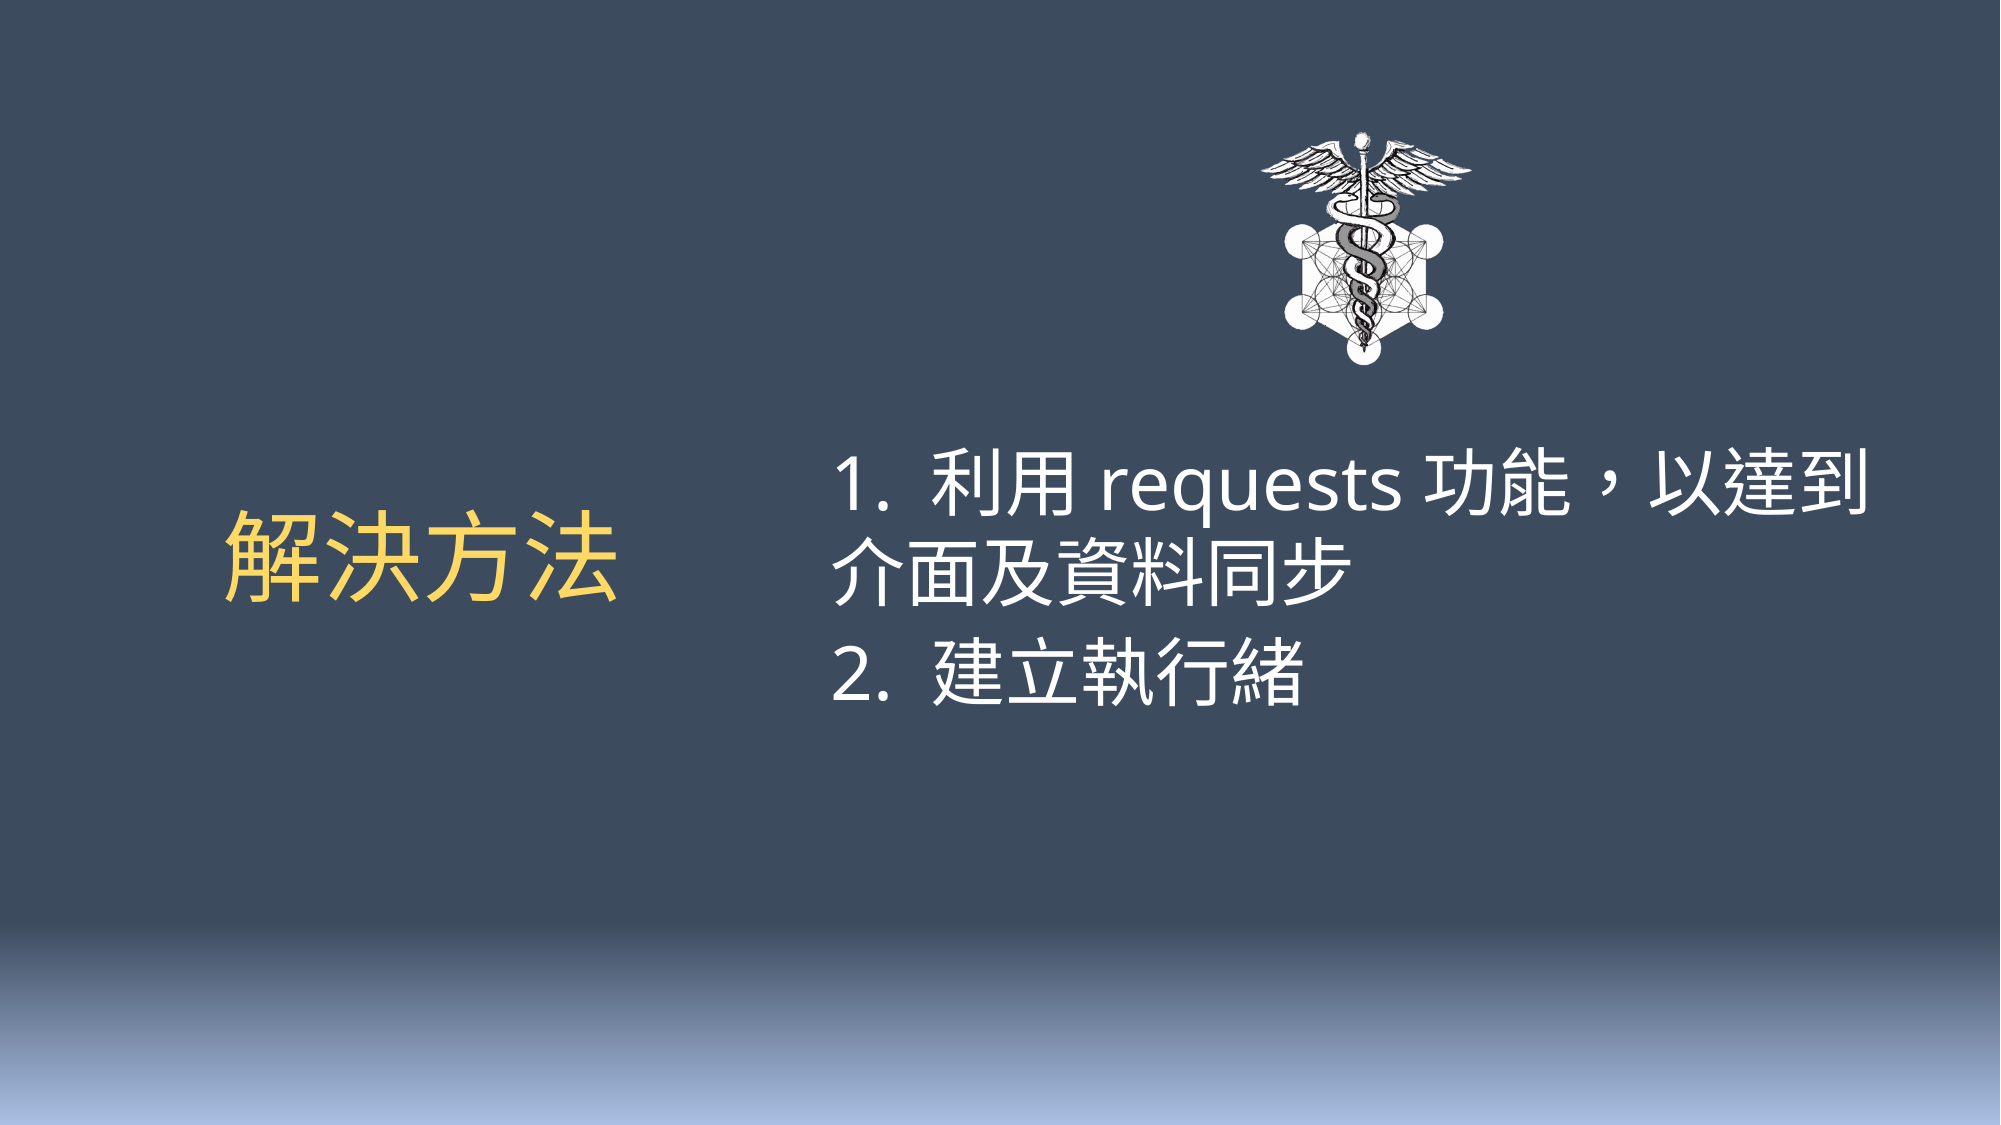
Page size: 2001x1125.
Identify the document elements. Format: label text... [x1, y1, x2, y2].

picture [1251, 130, 1478, 369]
text_box 解決方法 [86, 464, 759, 661]
text_box 1. 利用requests功能，以達到介面及資料同步 2. 建立執行緒 [815, 427, 1914, 807]
